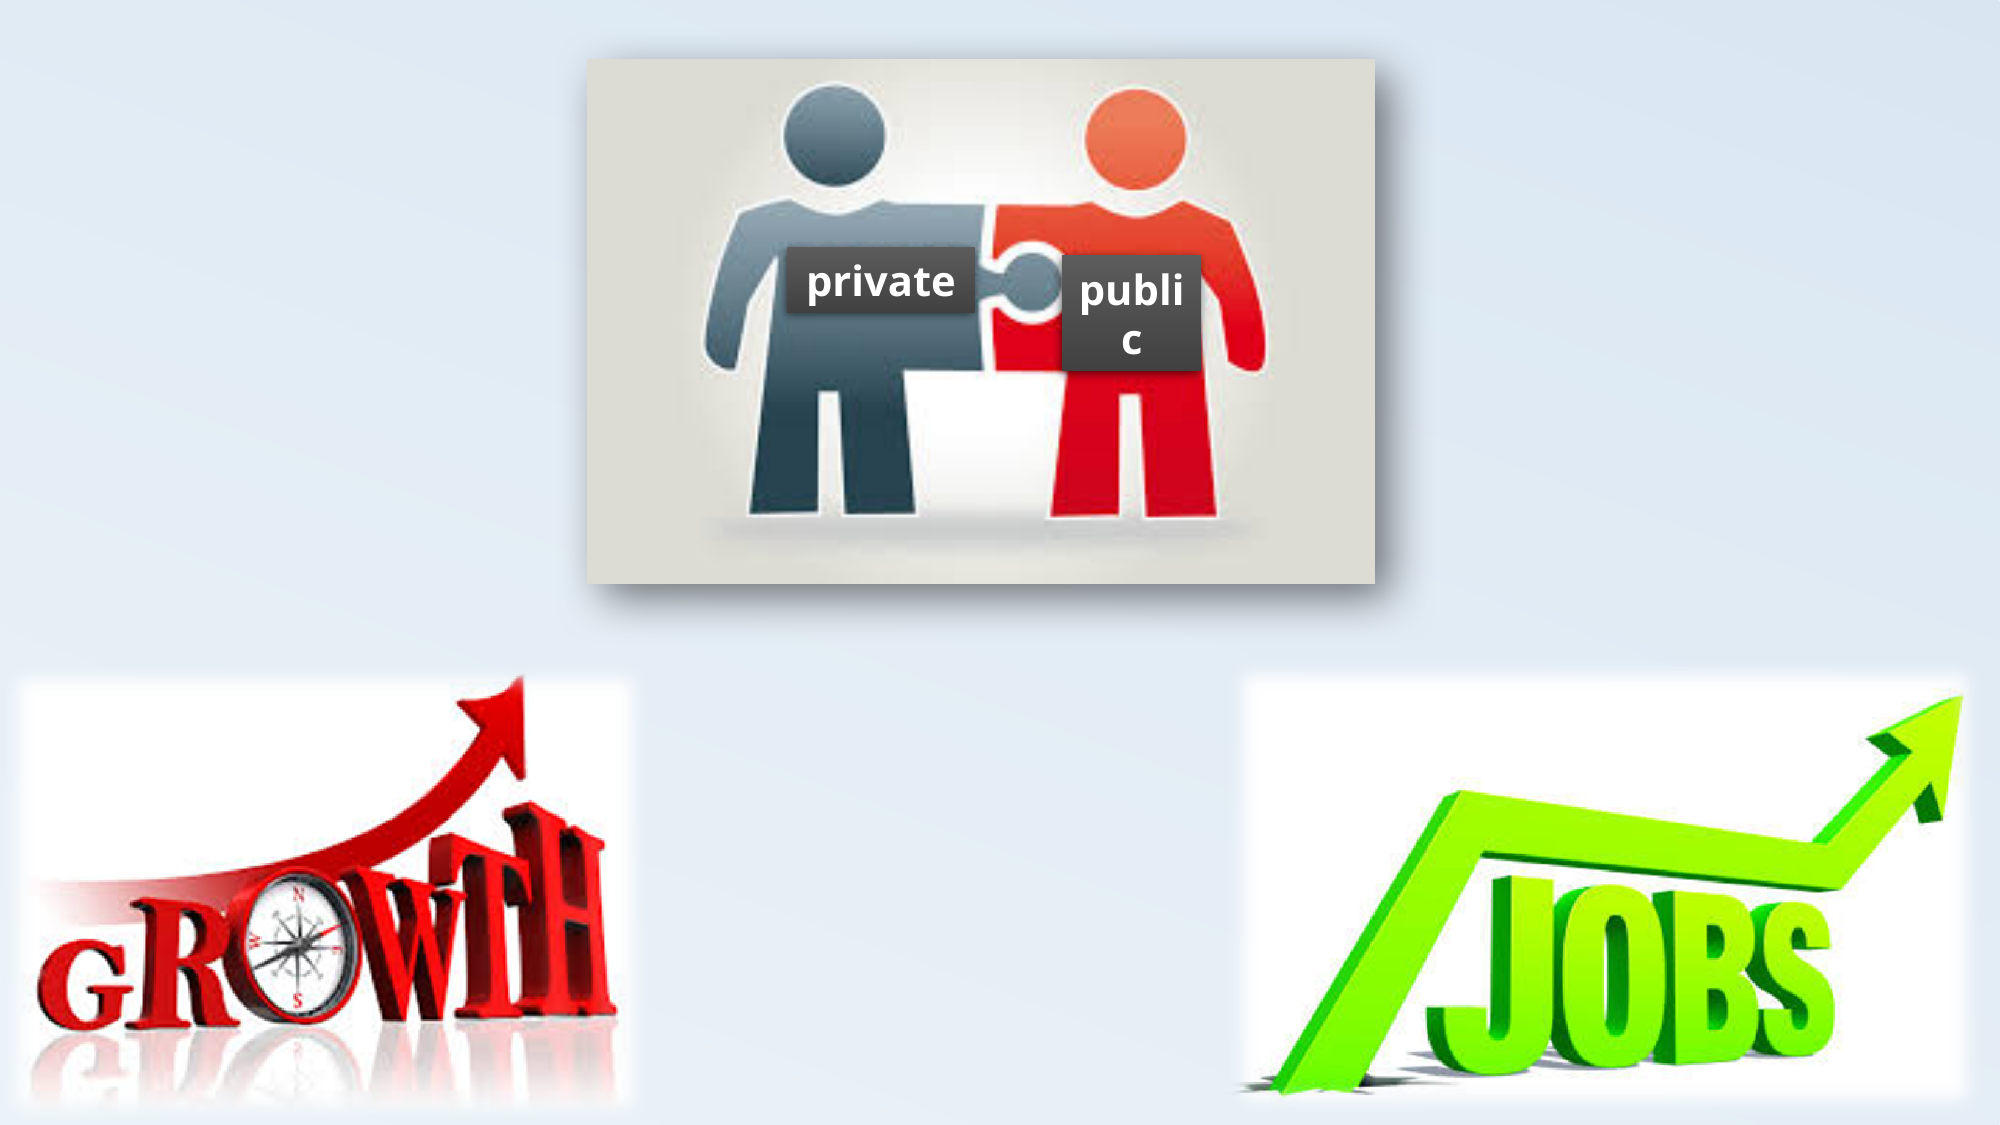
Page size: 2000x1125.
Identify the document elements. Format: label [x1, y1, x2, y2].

picture [0, 661, 650, 1125]
picture [1224, 656, 1984, 1118]
picture [587, 59, 1375, 584]
